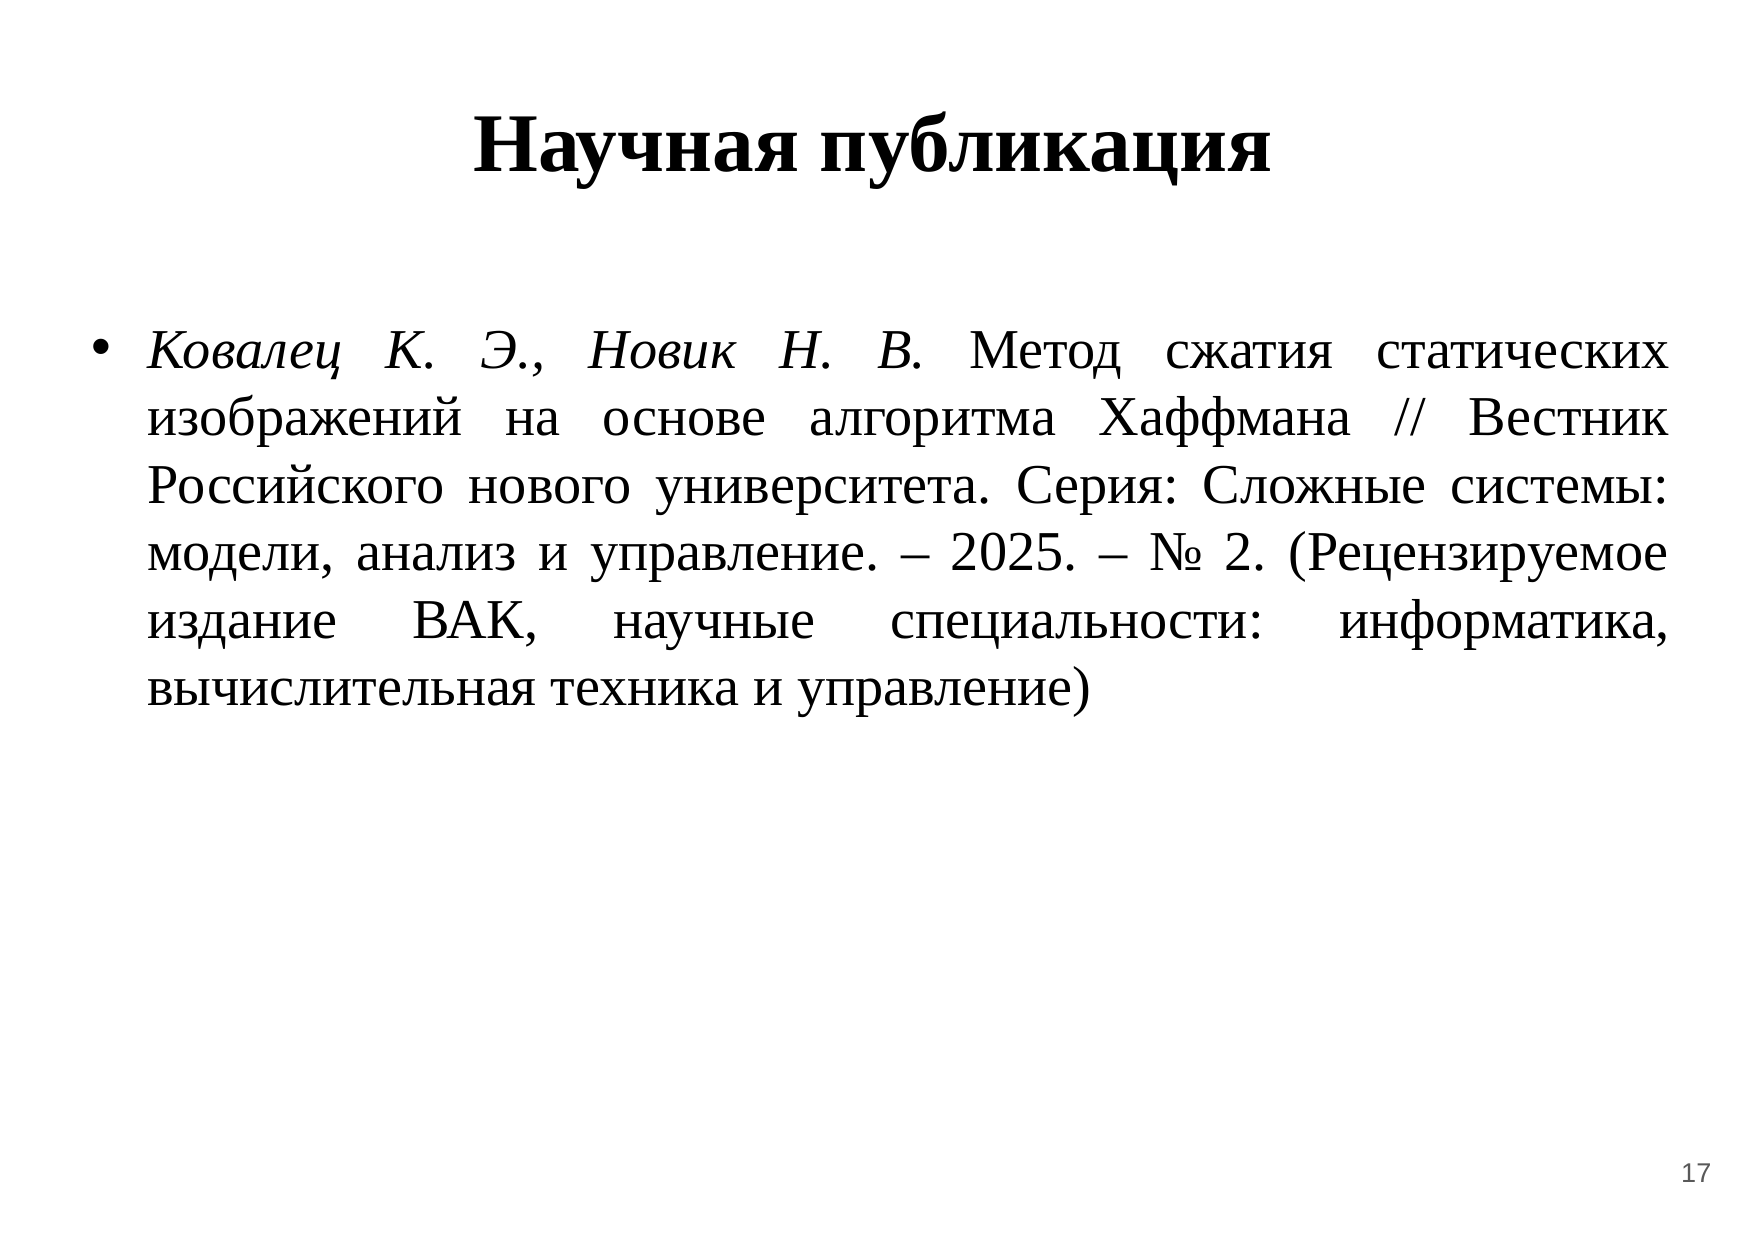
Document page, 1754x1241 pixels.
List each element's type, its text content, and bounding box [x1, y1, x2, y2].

slide_number 17 [1625, 1124, 1731, 1220]
text_box Научная публикация [39, 81, 1708, 226]
text_box Ковалец К. Э., Новик Н. В. Метод сжатия статических изображений на основе алгоритма Хаффмана // Вестник Российского нового университета. Серия: Сложные системы: модели, анализ и управление. – 2025. – № 2. (Рецензируемое издание ВАК, научные специальности: информатика, вычислительная техника и управление) [76, 304, 1685, 725]
